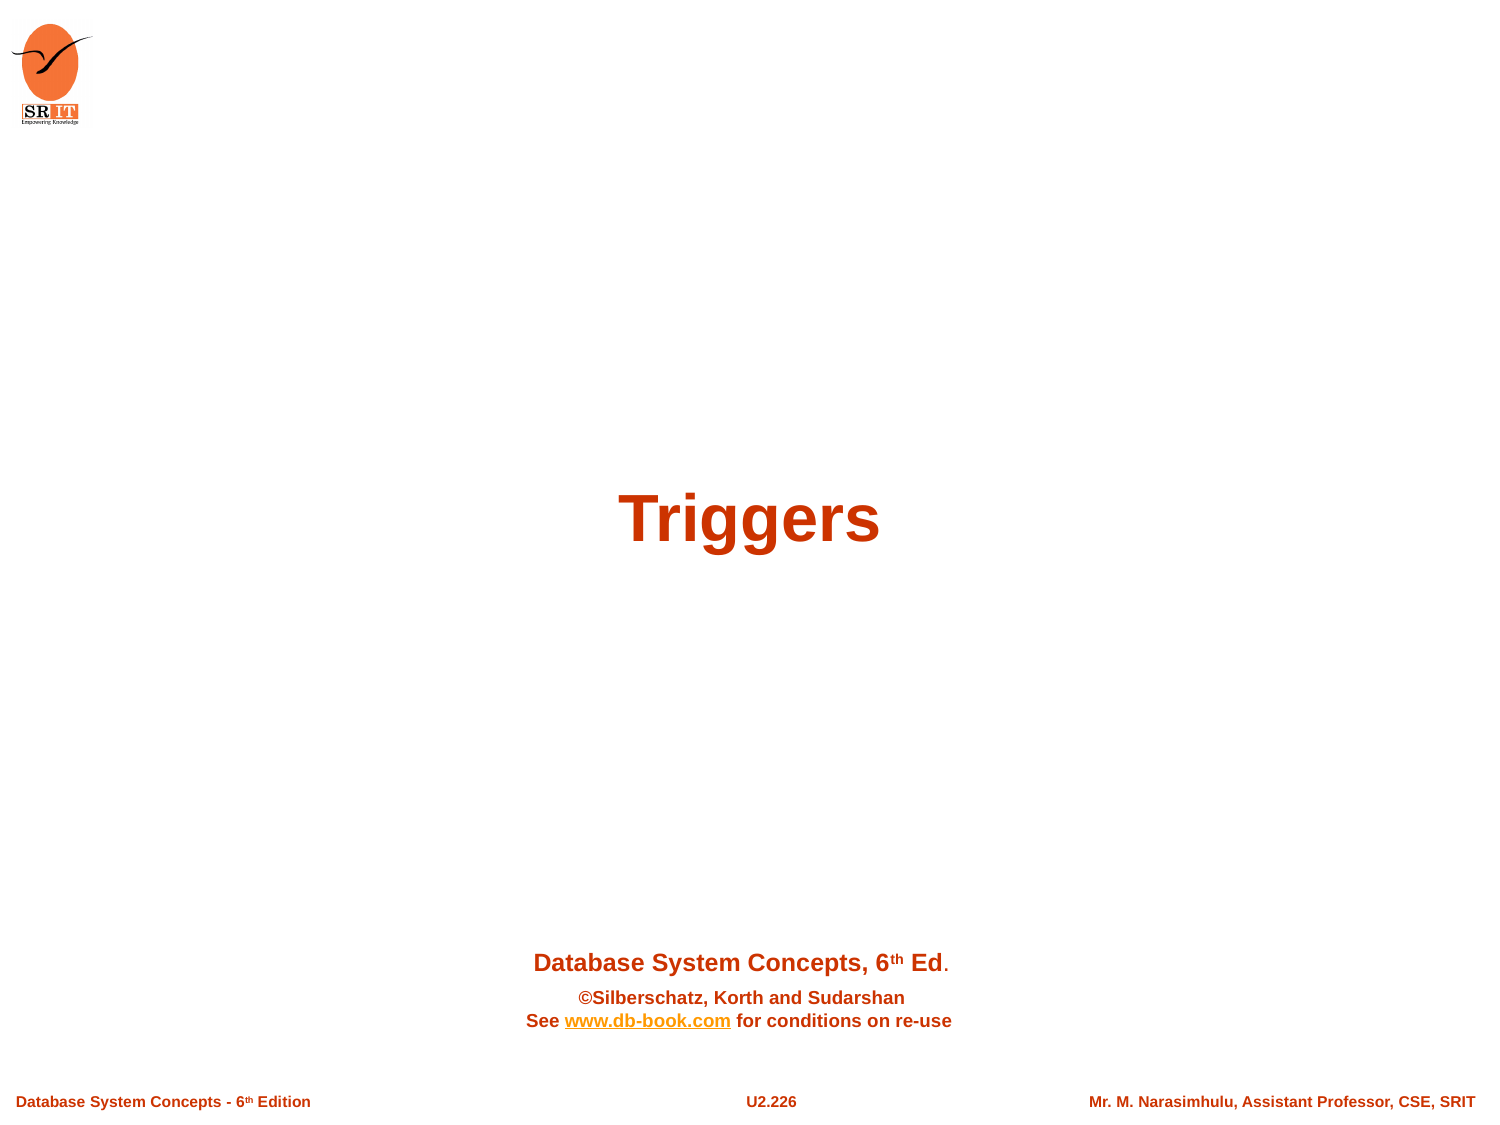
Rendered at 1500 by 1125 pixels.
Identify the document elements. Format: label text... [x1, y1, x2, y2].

picture [11, 19, 93, 128]
title Triggers [112, 374, 1388, 563]
